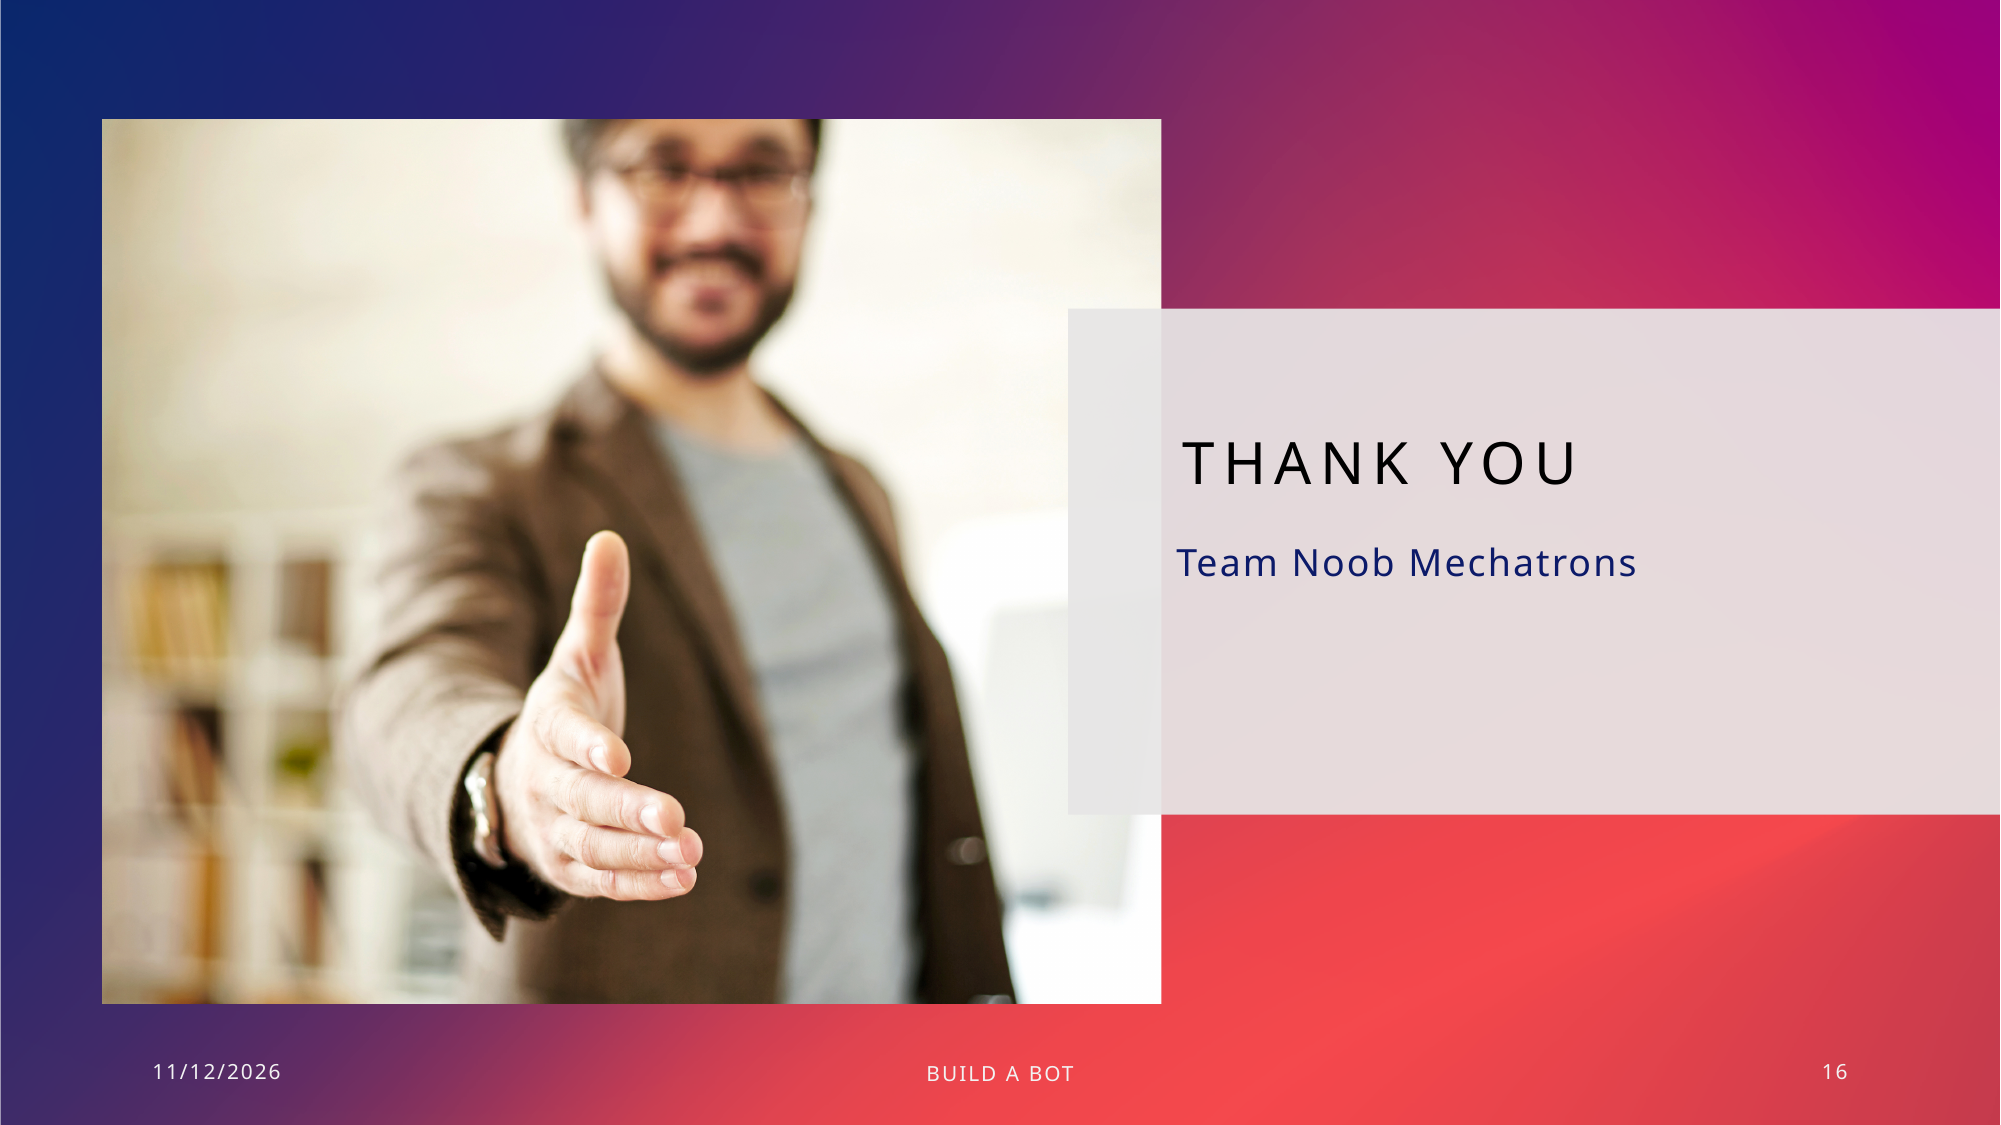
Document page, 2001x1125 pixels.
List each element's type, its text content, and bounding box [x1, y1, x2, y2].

slide_number 16 [1412, 1042, 1863, 1103]
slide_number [137, 1042, 588, 1103]
list Team Noob Mechatrons [1162, 525, 1919, 738]
title Thank you [1162, 308, 2000, 815]
picture [0, 0, 2000, 1125]
footer Build a Bot [662, 1042, 1338, 1103]
